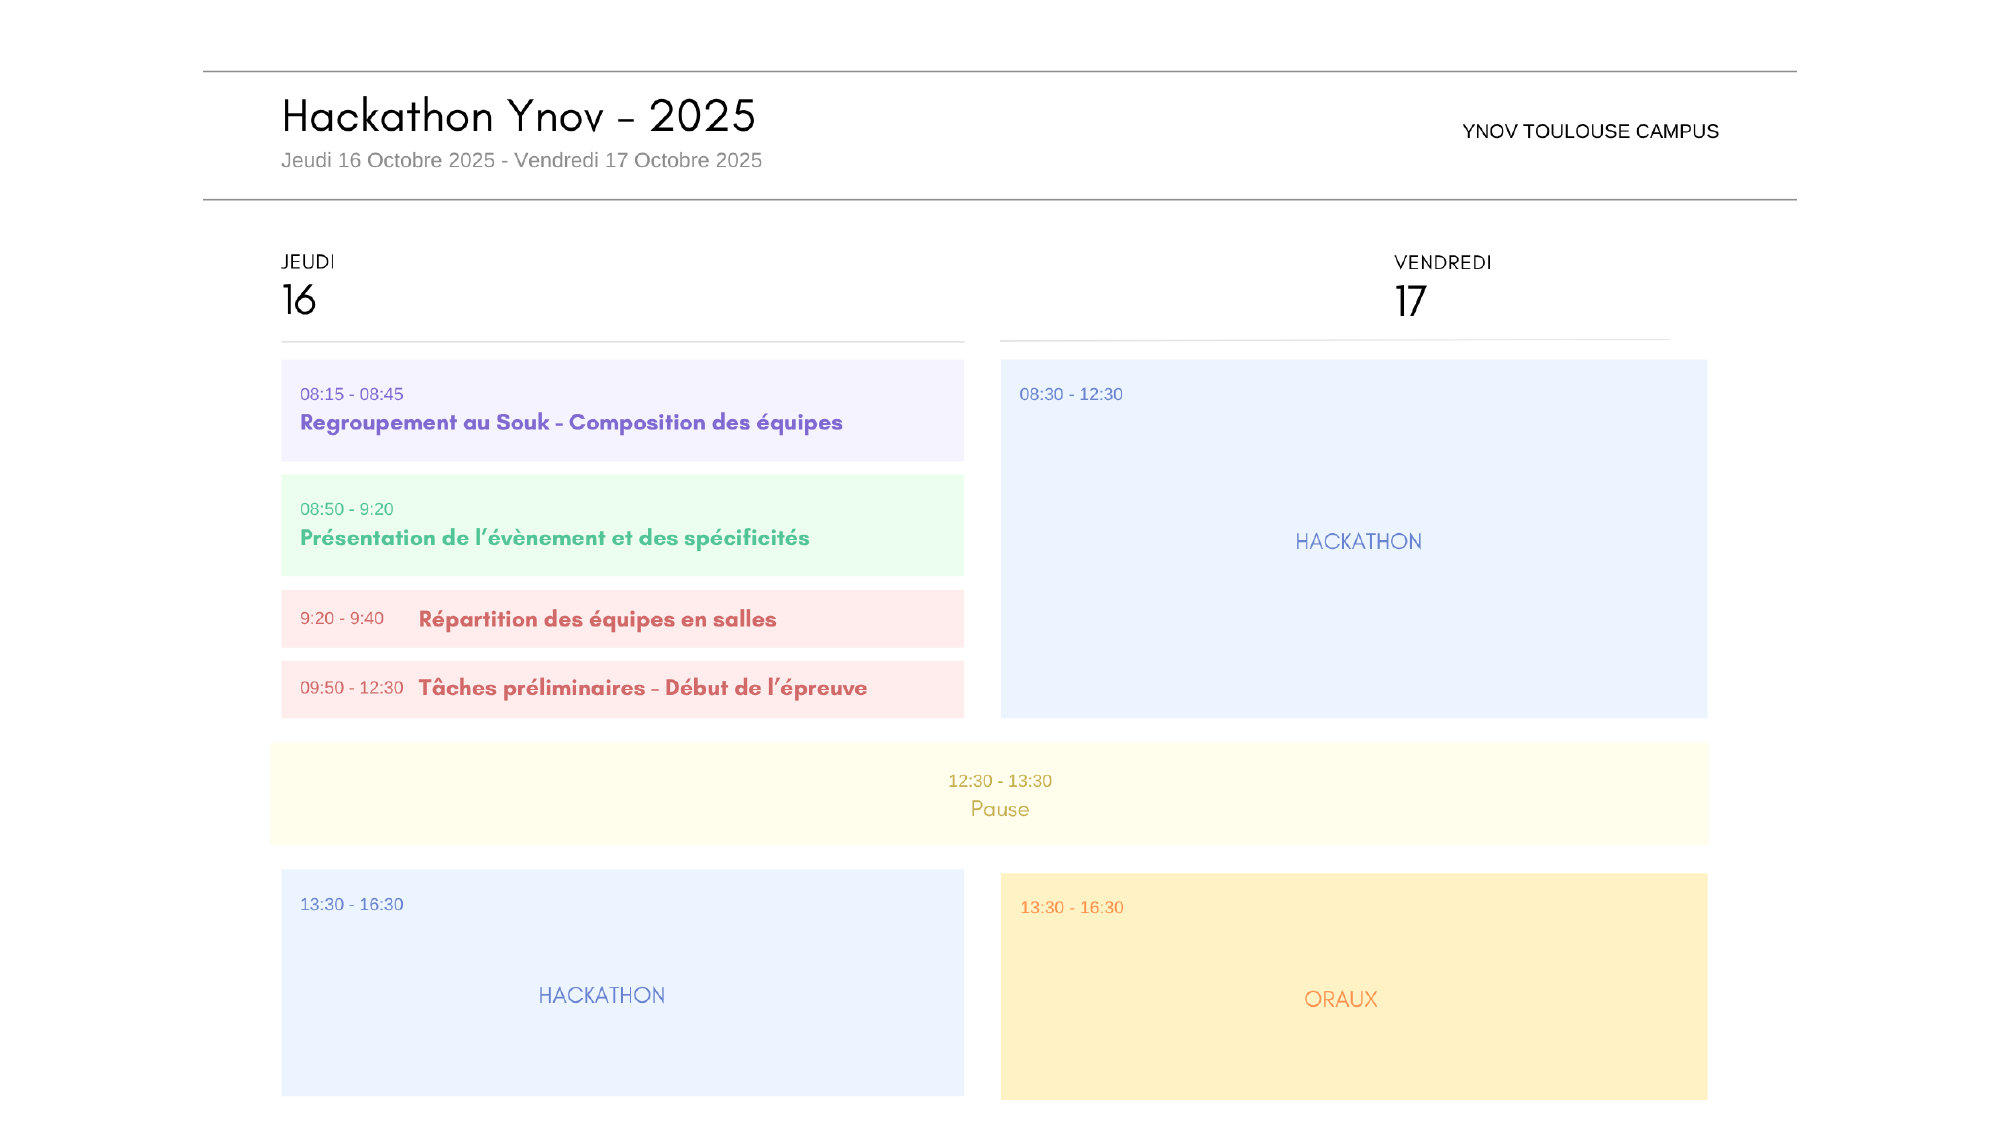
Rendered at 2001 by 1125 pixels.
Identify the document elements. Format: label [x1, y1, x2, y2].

list [202, 0, 1798, 1125]
